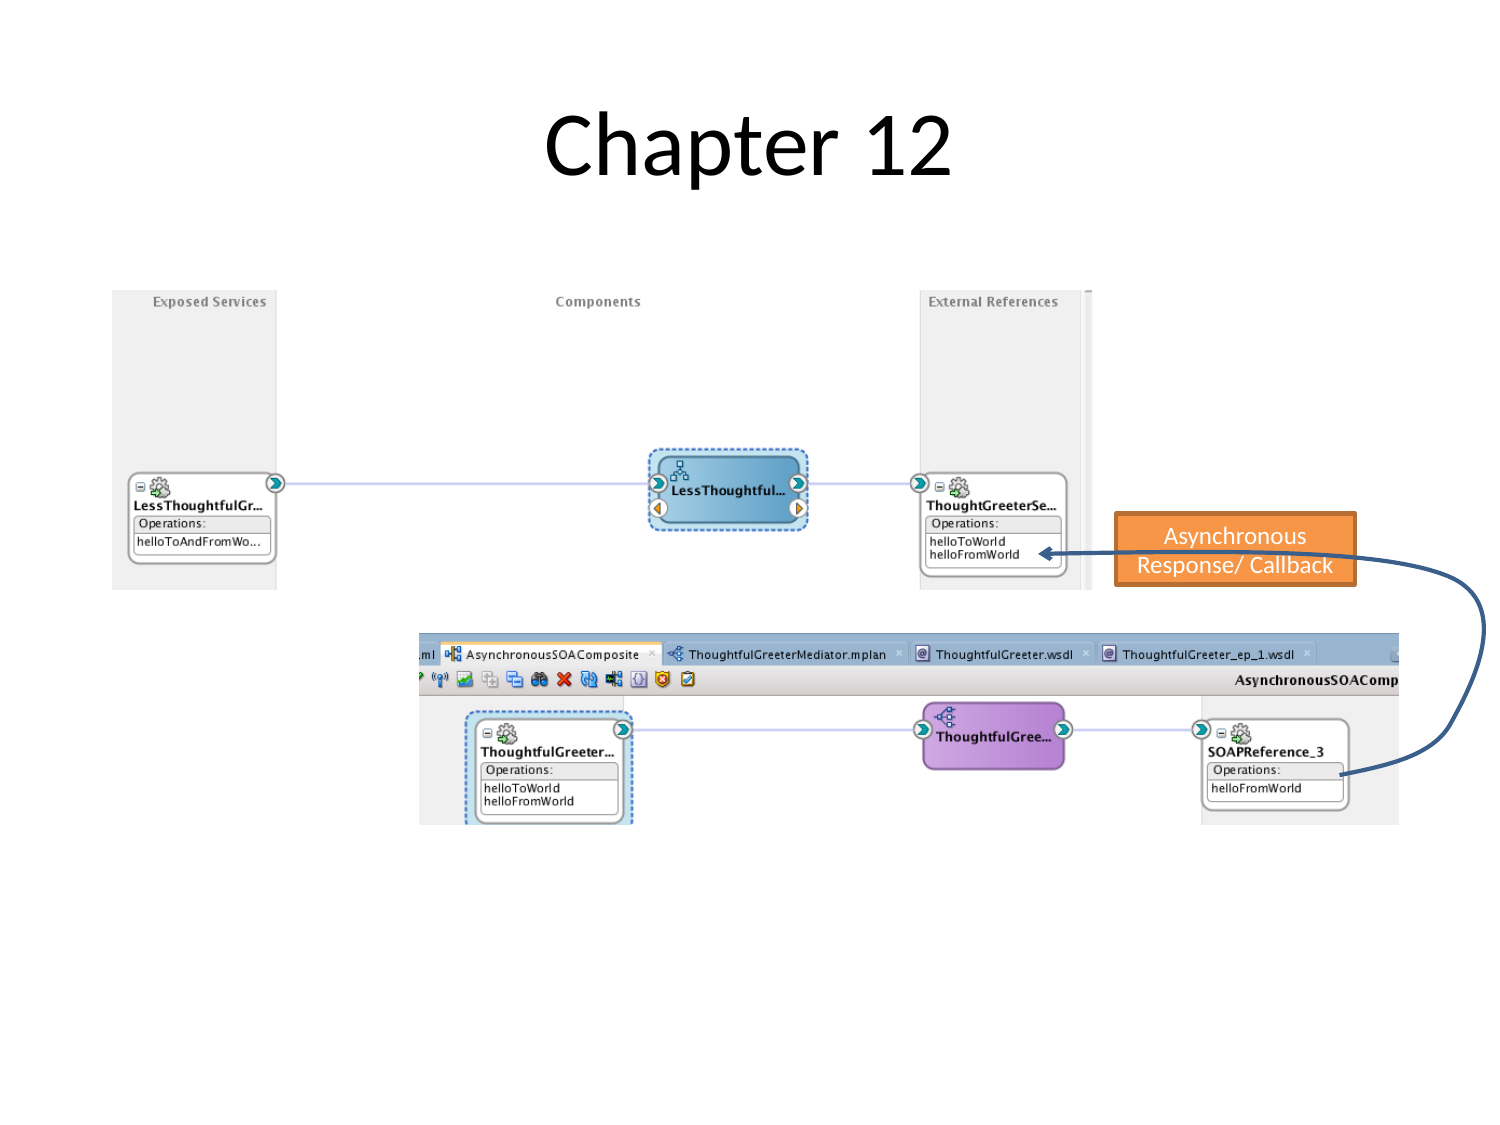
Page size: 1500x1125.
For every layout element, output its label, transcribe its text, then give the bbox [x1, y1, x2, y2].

picture [418, 633, 1400, 825]
picture [111, 290, 1093, 590]
text_box Asynchronous Response/ Callback [1114, 511, 1357, 555]
title Chapter 12 [75, 45, 1425, 233]
text_box [1094, 549, 1486, 761]
